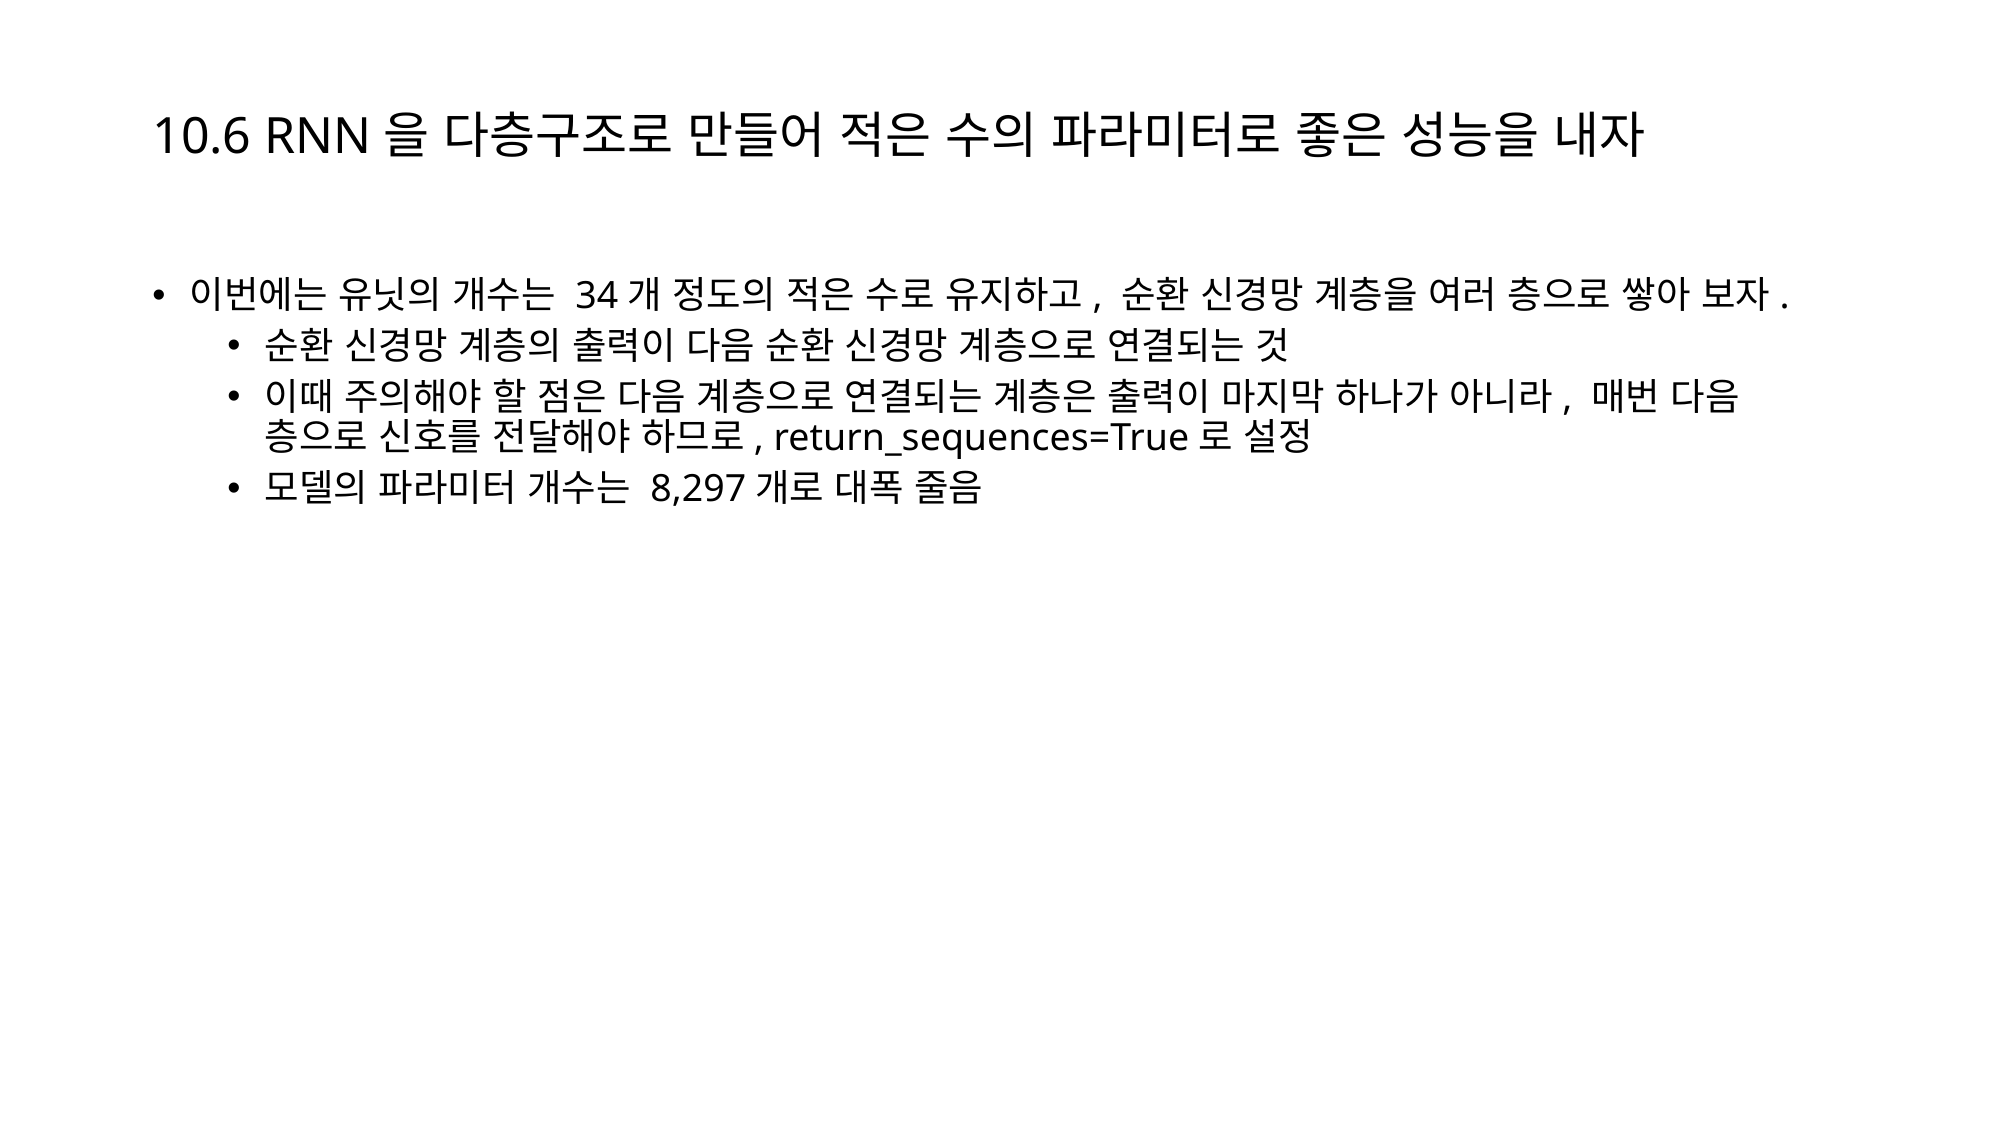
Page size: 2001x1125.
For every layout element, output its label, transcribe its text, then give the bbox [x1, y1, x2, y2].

list 이번에는 유닛의 개수는 34개 정도의 적은 수로 유지하고, 순환 신경망 계층을 여러 층으로 쌓아 보자. 순환 신경망 계층의 출력이 다음 순환 신경망 계층으로 연결되는 것 이때 주의해야 할 점은 다음 계층으로 연결되는 계층은 출력이 마지막 하나가 아니라, 매번 다음 층으로 신호를 전달해야 하므로, return_sequences=True로 설정 모델의 파라미터 개수는 8,297개로 대폭 줄음 [137, 268, 1863, 968]
title 10.6 RNN을 다층구조로 만들어 적은 수의 파라미터로 좋은 성능을 내자 [137, 59, 1863, 215]
